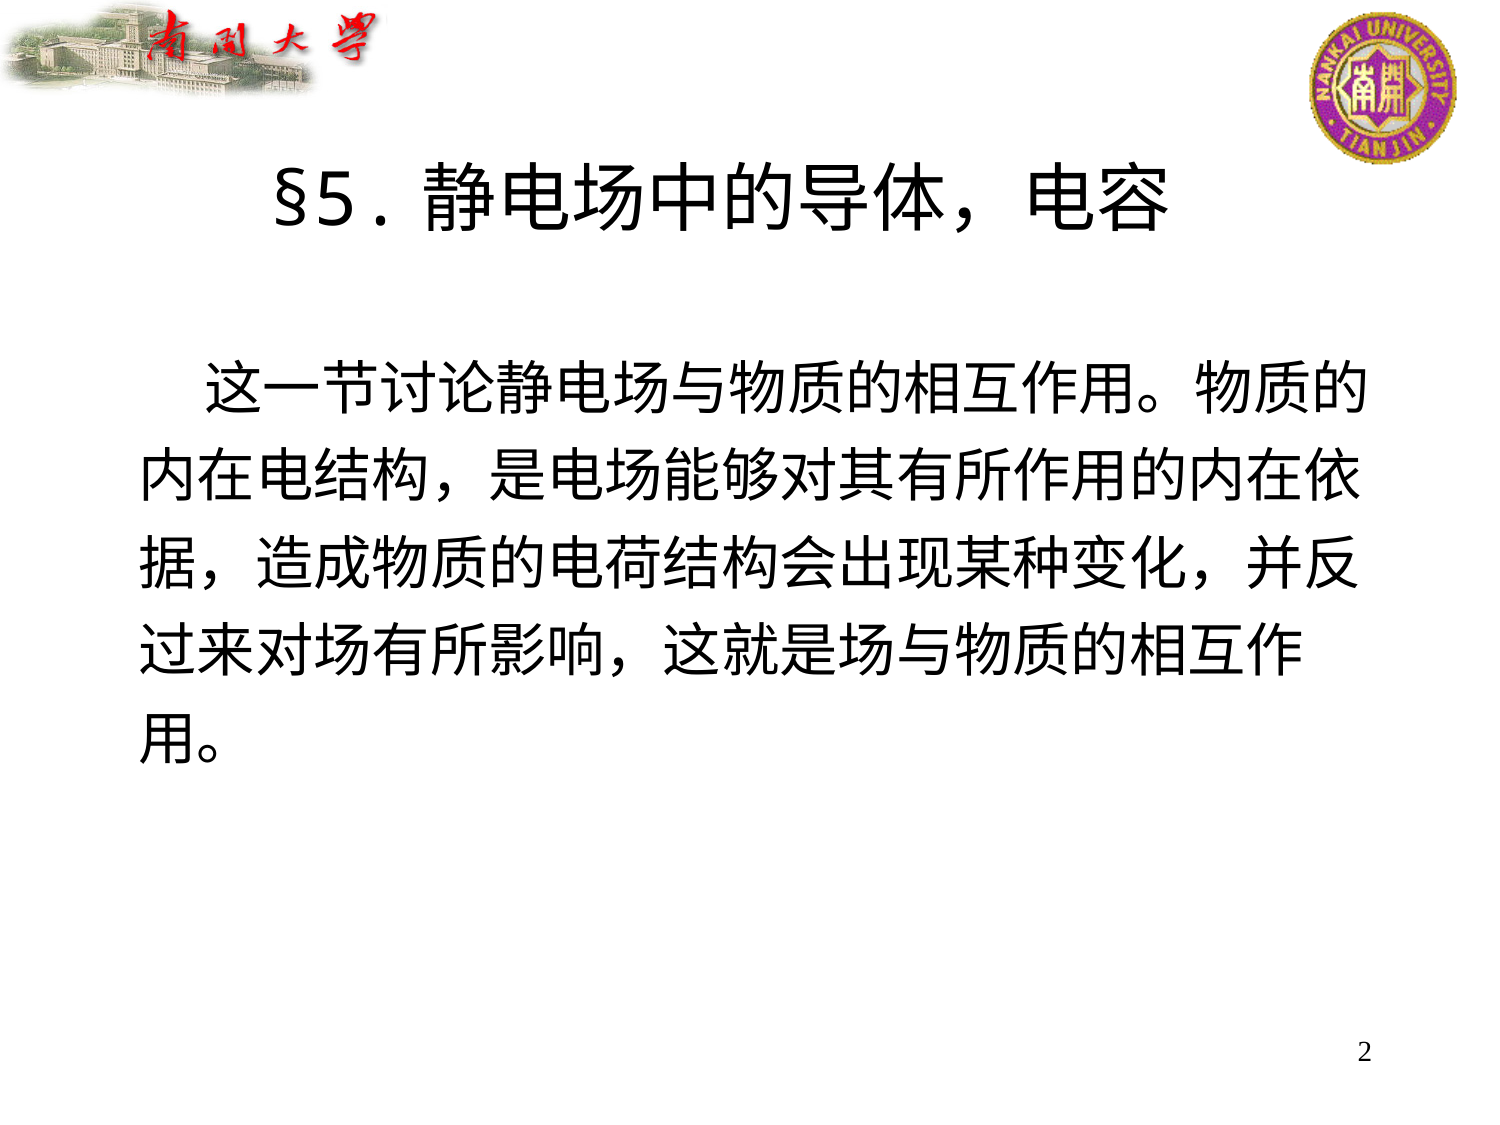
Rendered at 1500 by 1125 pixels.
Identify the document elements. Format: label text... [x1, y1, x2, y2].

picture [0, 0, 388, 100]
text_box 这一节讨论静电场与物质的相互作用。物质的内在电结构，是电场能够对其有所作用的内在依据，造成物质的电荷结构会出现某种变化，并反过来对场有所影响，这就是场与物质的相互作用。 [123, 326, 1400, 1125]
picture [1262, 0, 1500, 178]
text_box §5.静电场中的导体，电容 [82, 143, 1358, 243]
